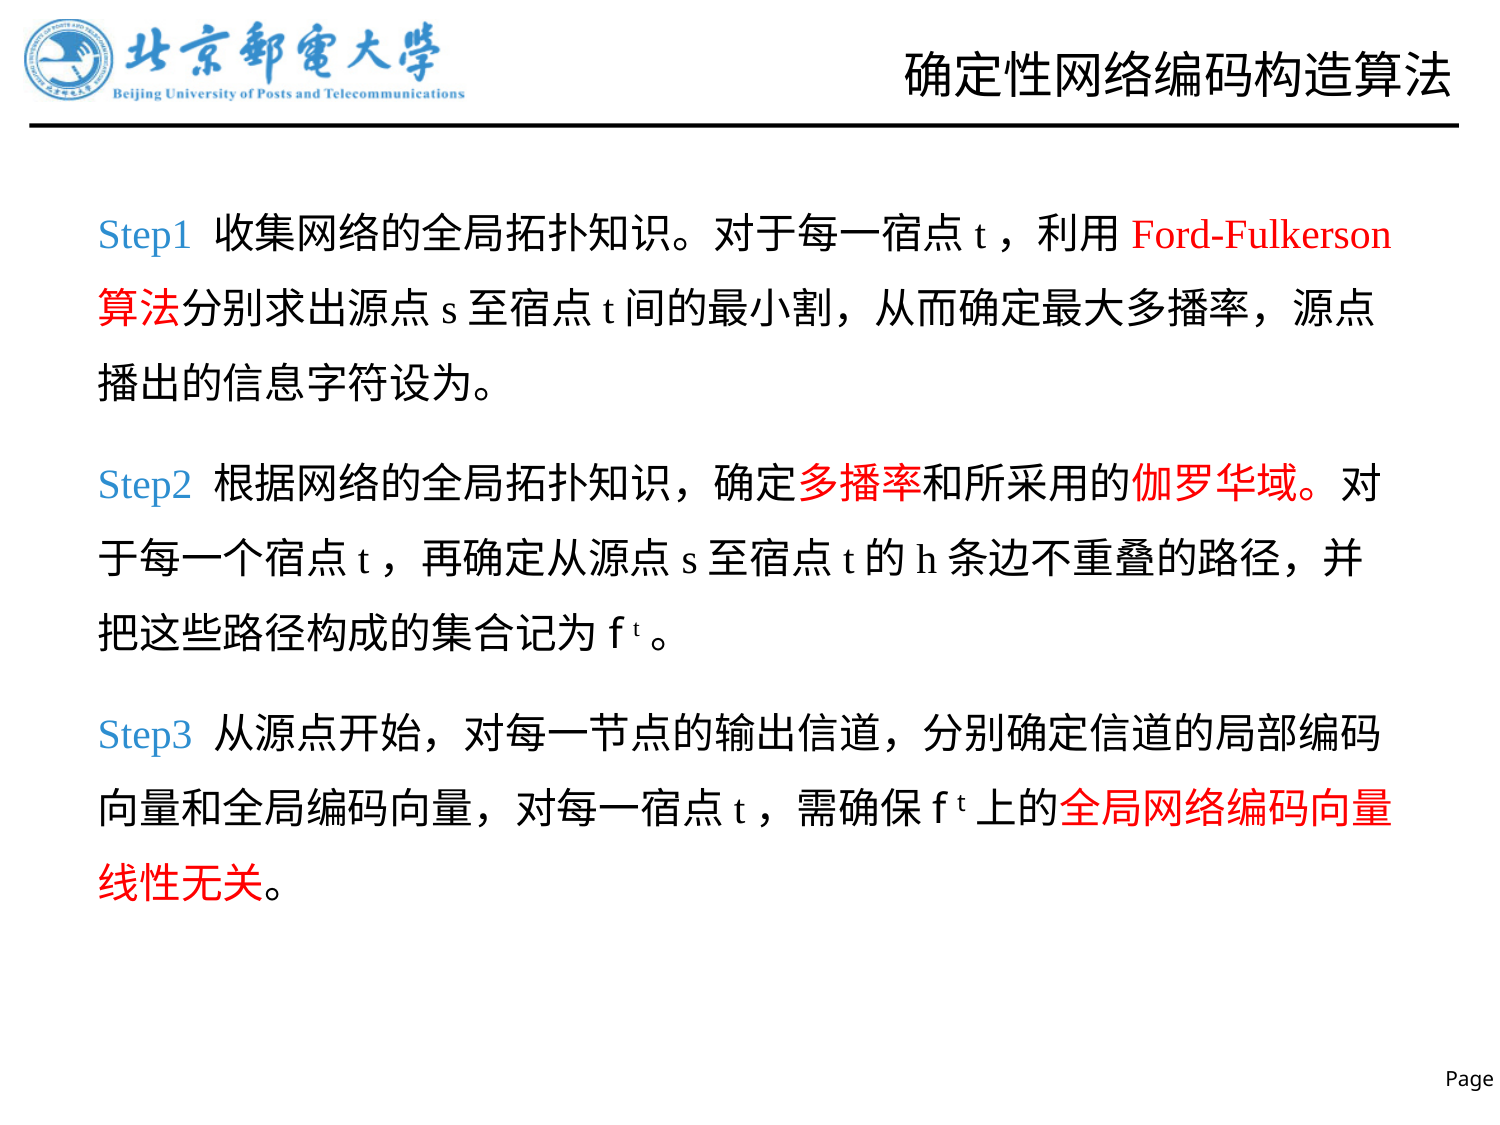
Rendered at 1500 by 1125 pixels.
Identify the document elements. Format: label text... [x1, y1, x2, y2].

title 确定性网络编码构造算法 [728, 16, 1469, 130]
picture [23, 19, 467, 102]
